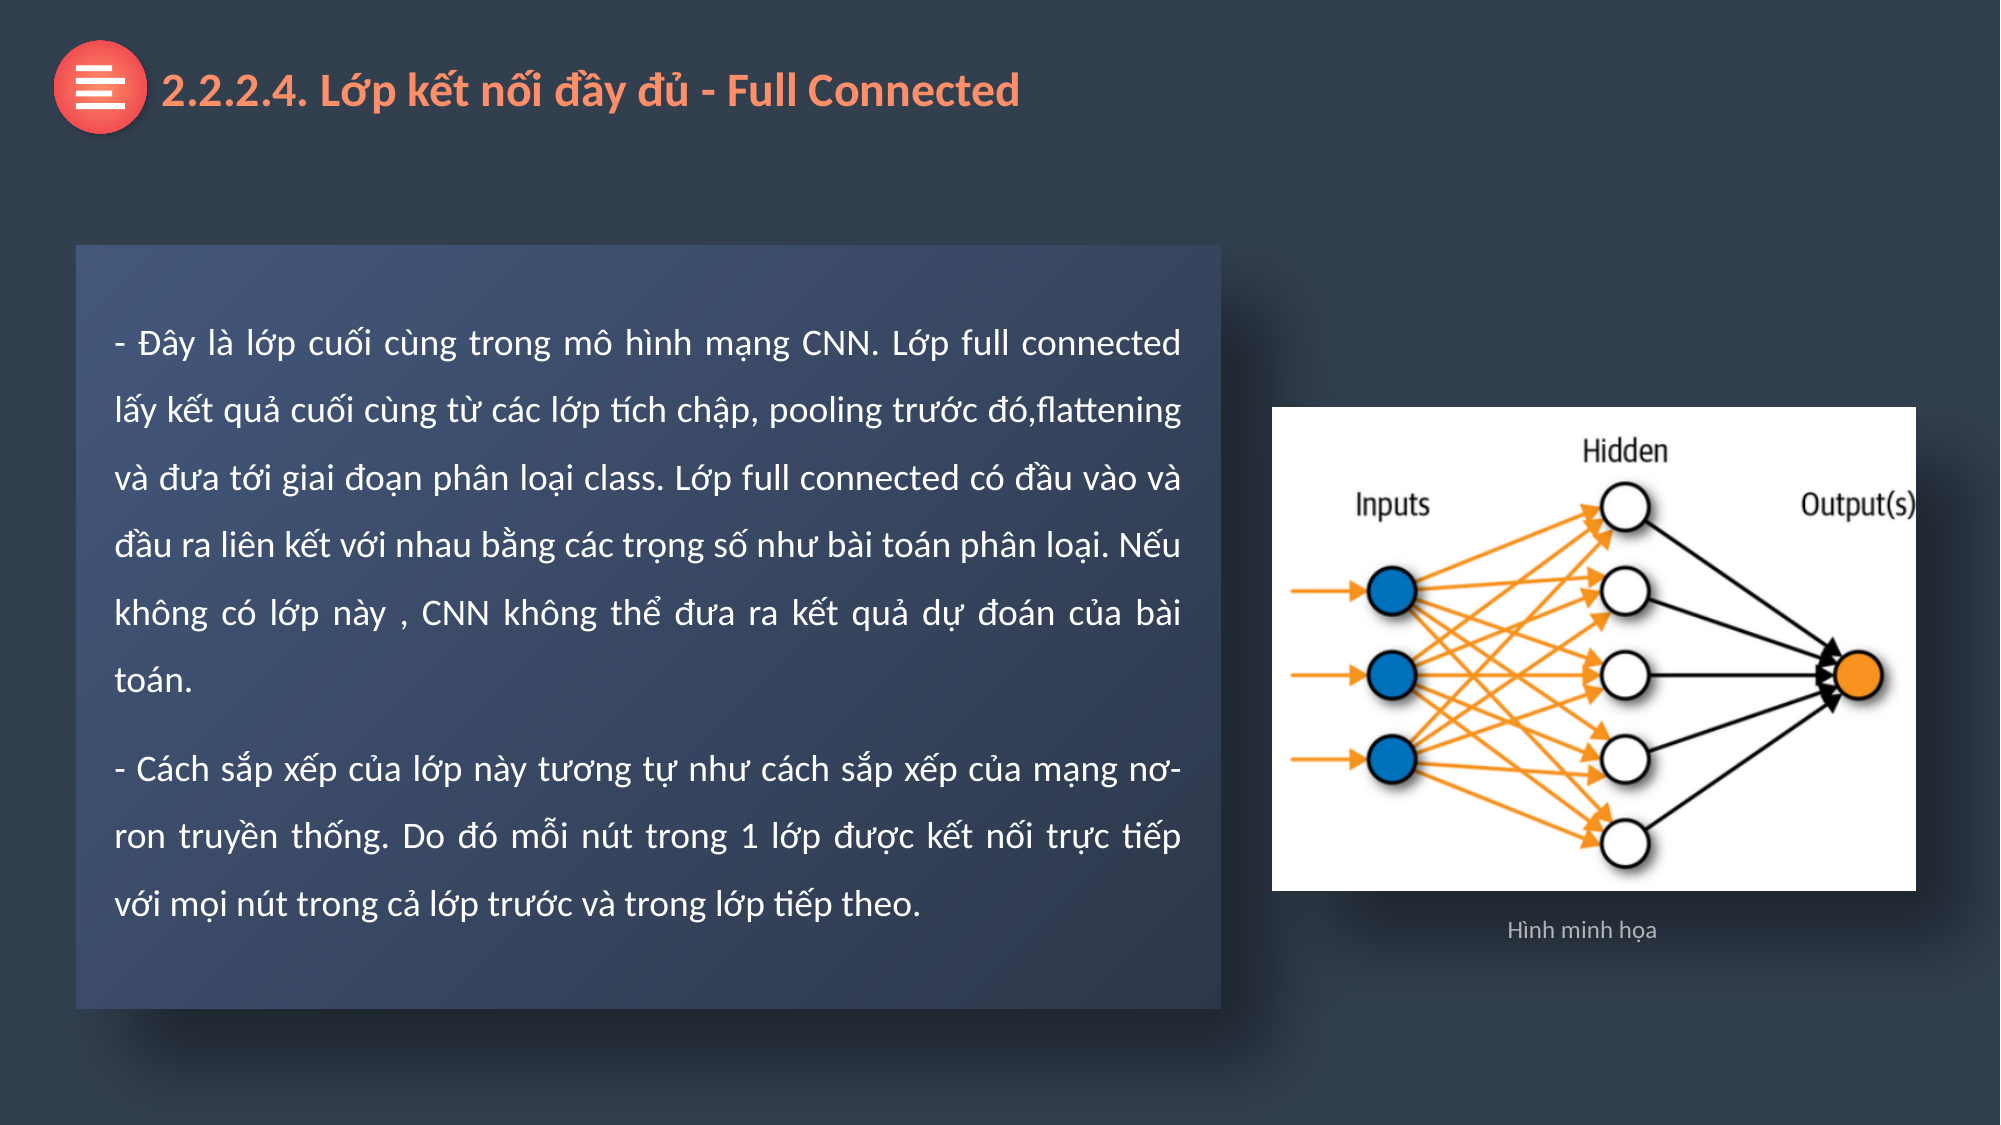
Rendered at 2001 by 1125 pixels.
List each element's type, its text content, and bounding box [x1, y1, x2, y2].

picture [1272, 407, 1916, 891]
text_box [75, 245, 1222, 1009]
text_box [53, 40, 1038, 134]
text_box - Đây là lớp cuối cùng trong mô hình mạng CNN. Lớp full connected lấy kết quả cuối cùng từ các lớp tích chập, pooling trước đó,flattening và đưa tới giai đoạn phân loại class. Lớp full connected có đầu vào và đầu ra liên kết với nhau bằng các trọng số như bài toán phân loại. Nếu không có lớp này , CNN không thể đưa ra kết quả dự đoán của bài toán. - Cách sắp xếp của lớp này tương tự như cách sắp xếp của mạng nơ-ron truyền thống. Do đó mỗi nút trong 1 lớp được kết nối trực tiếp với mọi nút trong cả lớp trước và trong lớp tiếp theo. [99, 287, 1198, 519]
